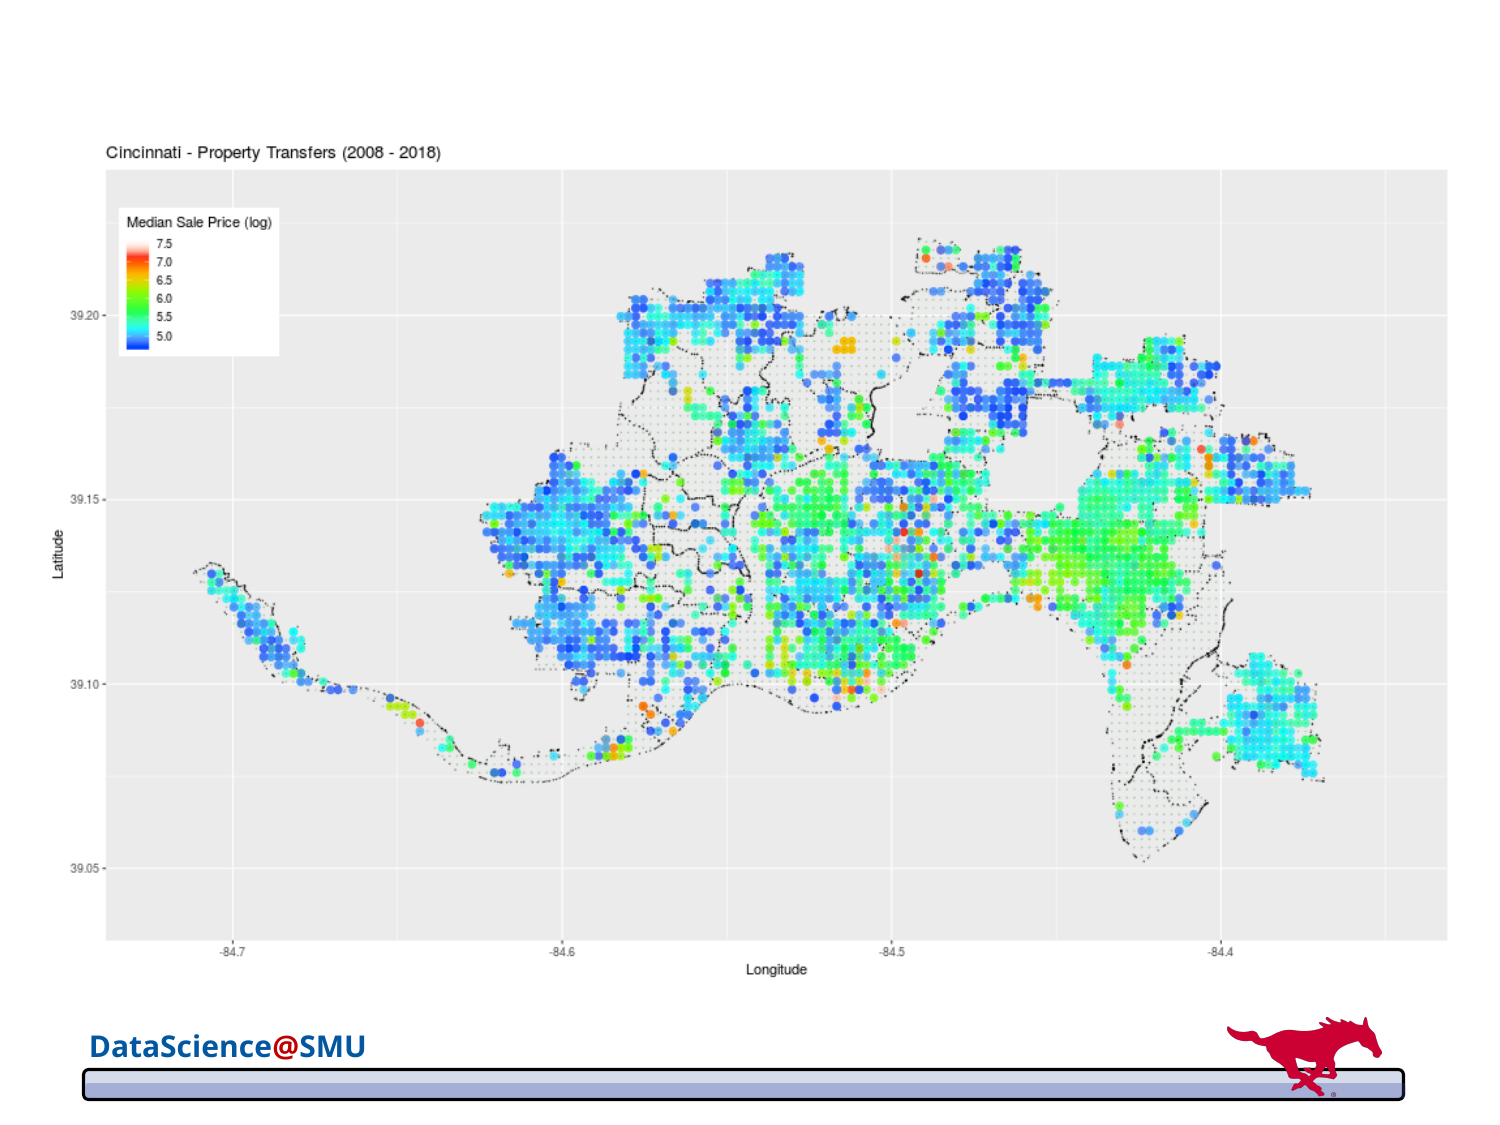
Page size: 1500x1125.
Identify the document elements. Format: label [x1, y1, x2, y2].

picture [1227, 1017, 1382, 1097]
picture [46, 140, 1454, 985]
